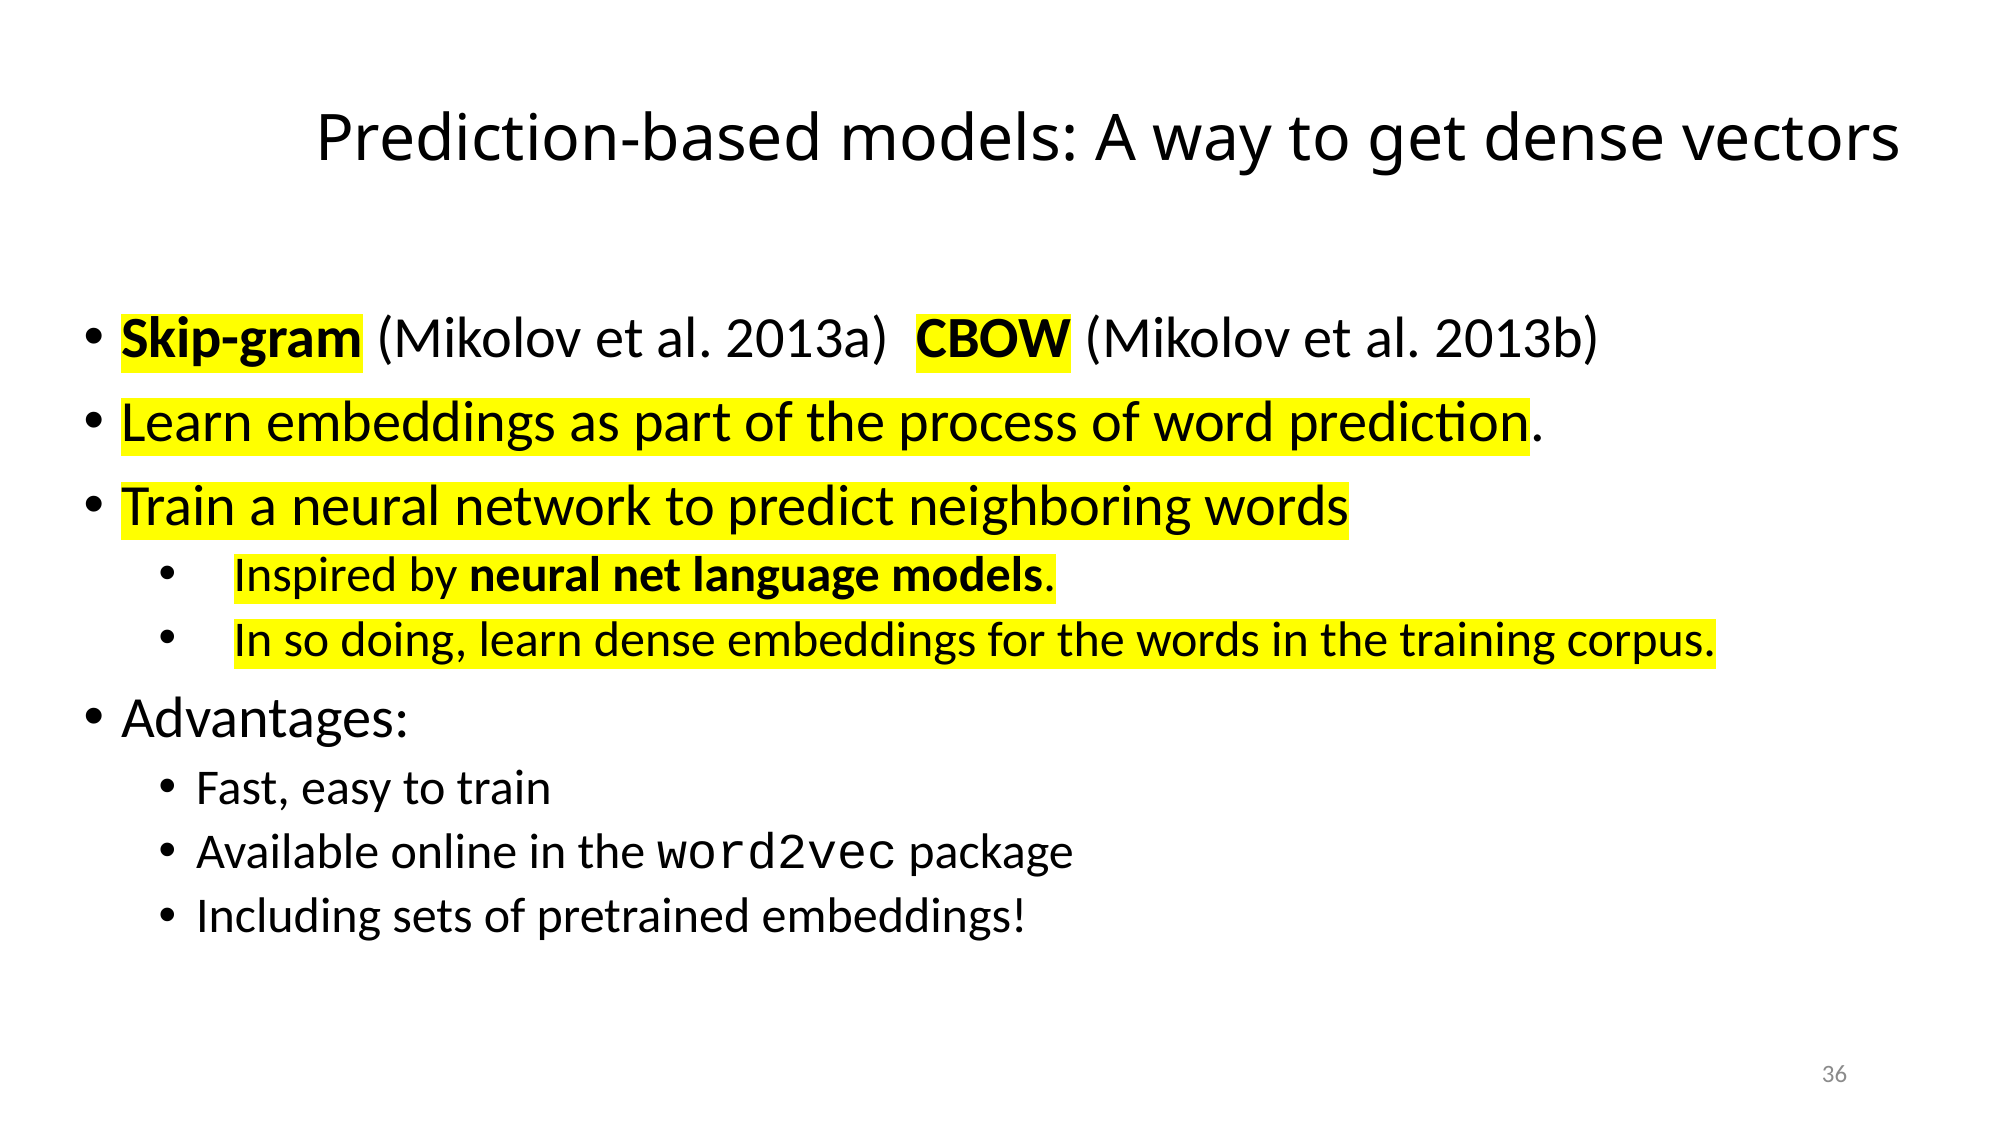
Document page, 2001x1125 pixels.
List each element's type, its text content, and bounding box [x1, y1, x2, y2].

slide_number 36 [1412, 1042, 1863, 1103]
list Skip-gram (Mikolov et al. 2013a) CBOW (Mikolov et al. 2013b) Learn embeddings as part of the process of word prediction. Train a neural network to predict neighboring words Inspired by neural net language models. In so doing, learn dense embeddings for the words in the training corpus. Advantages: Fast, easy to train Available online in the word2vec package Including sets of pretrained embeddings! [68, 299, 1936, 1013]
title Prediction-based models: A way to get dense vectors [300, 83, 1934, 196]
